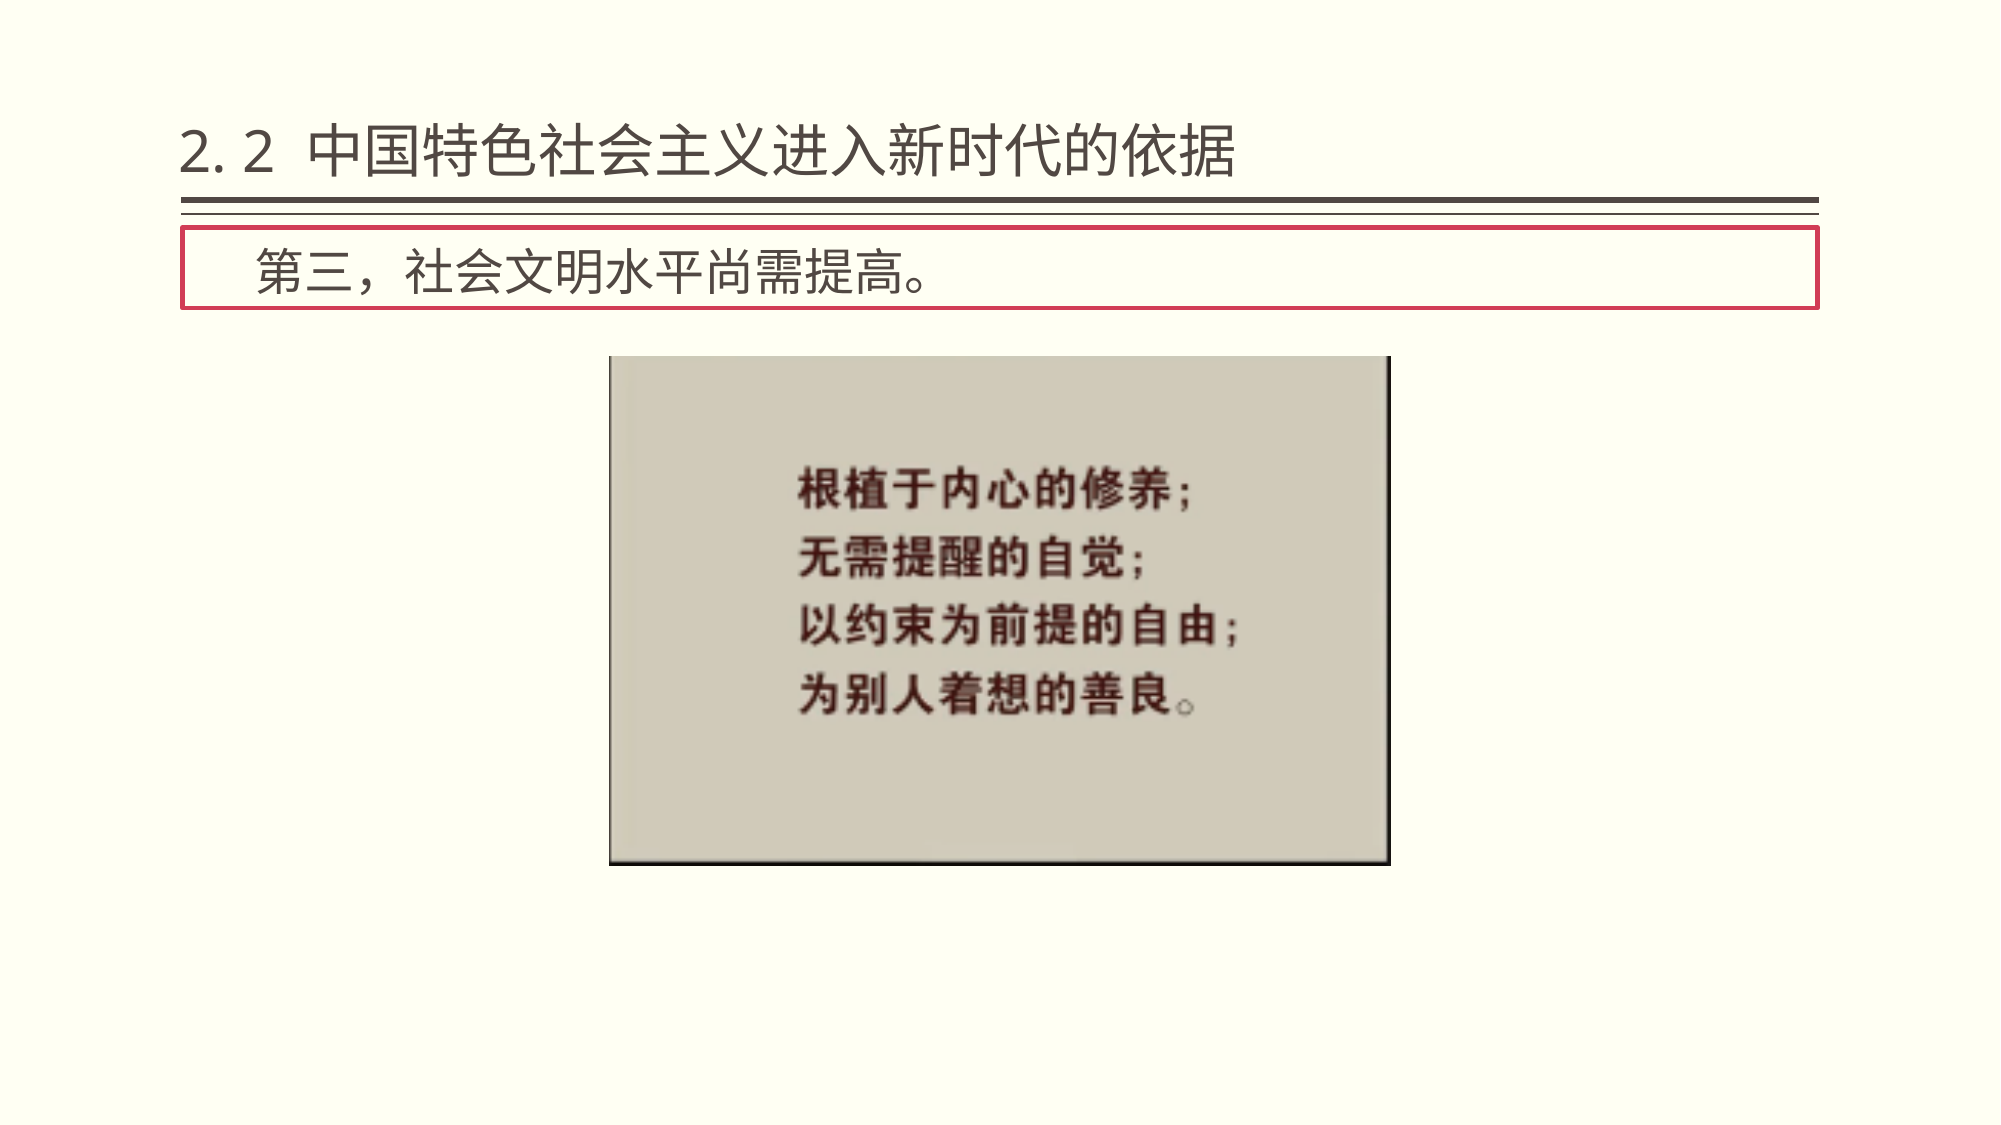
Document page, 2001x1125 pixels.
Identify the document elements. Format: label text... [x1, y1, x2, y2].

text_box 第三，社会文明水平尚需提高。 [182, 227, 1818, 309]
title 2. 2 中国特色社会主义进入新时代的依据 [178, 12, 1816, 193]
picture [609, 356, 1391, 866]
